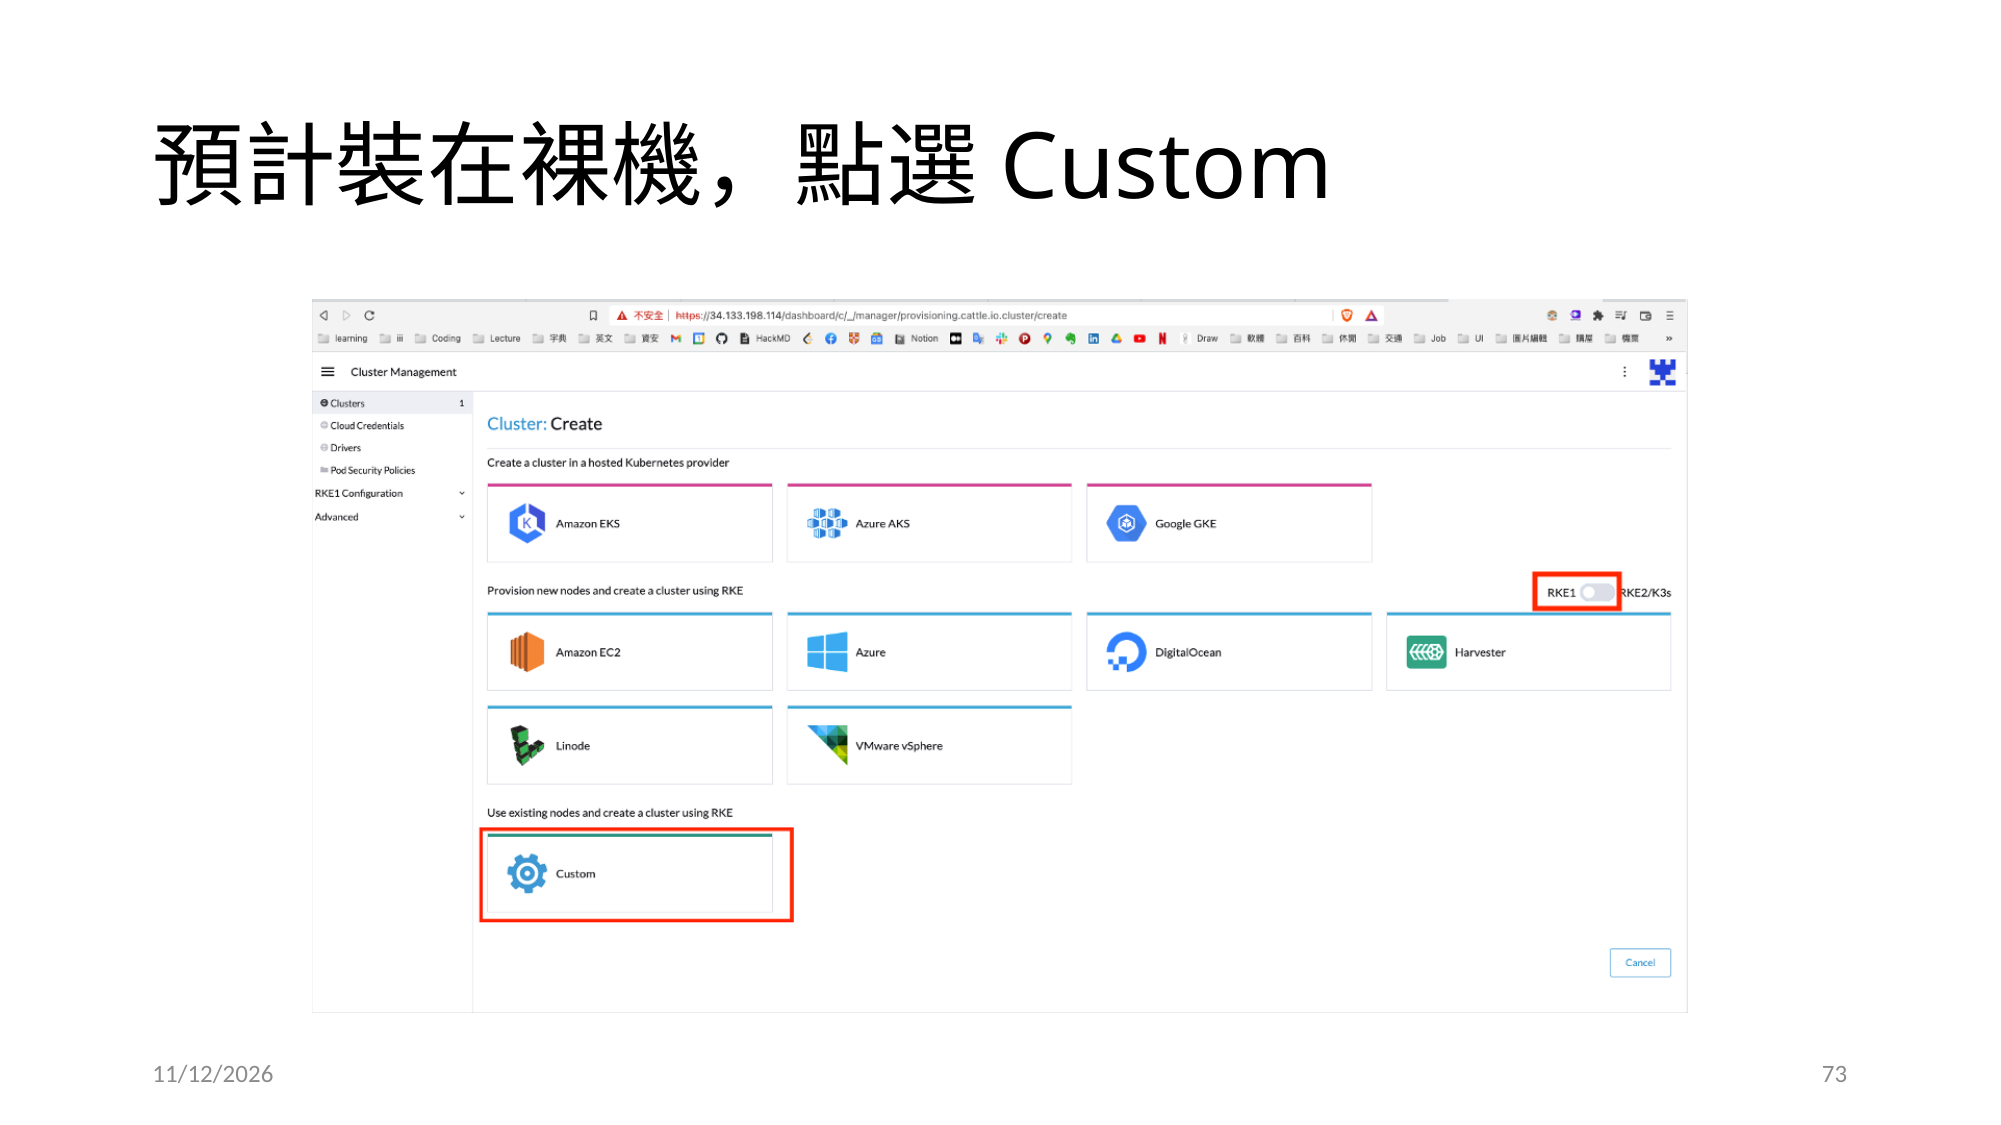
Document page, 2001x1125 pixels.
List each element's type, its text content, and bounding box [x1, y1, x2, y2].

slide_number 73 [1412, 1042, 1863, 1103]
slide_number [137, 1042, 588, 1103]
title 預計裝在裸機，點選Custom [137, 59, 1863, 278]
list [311, 299, 1689, 1014]
